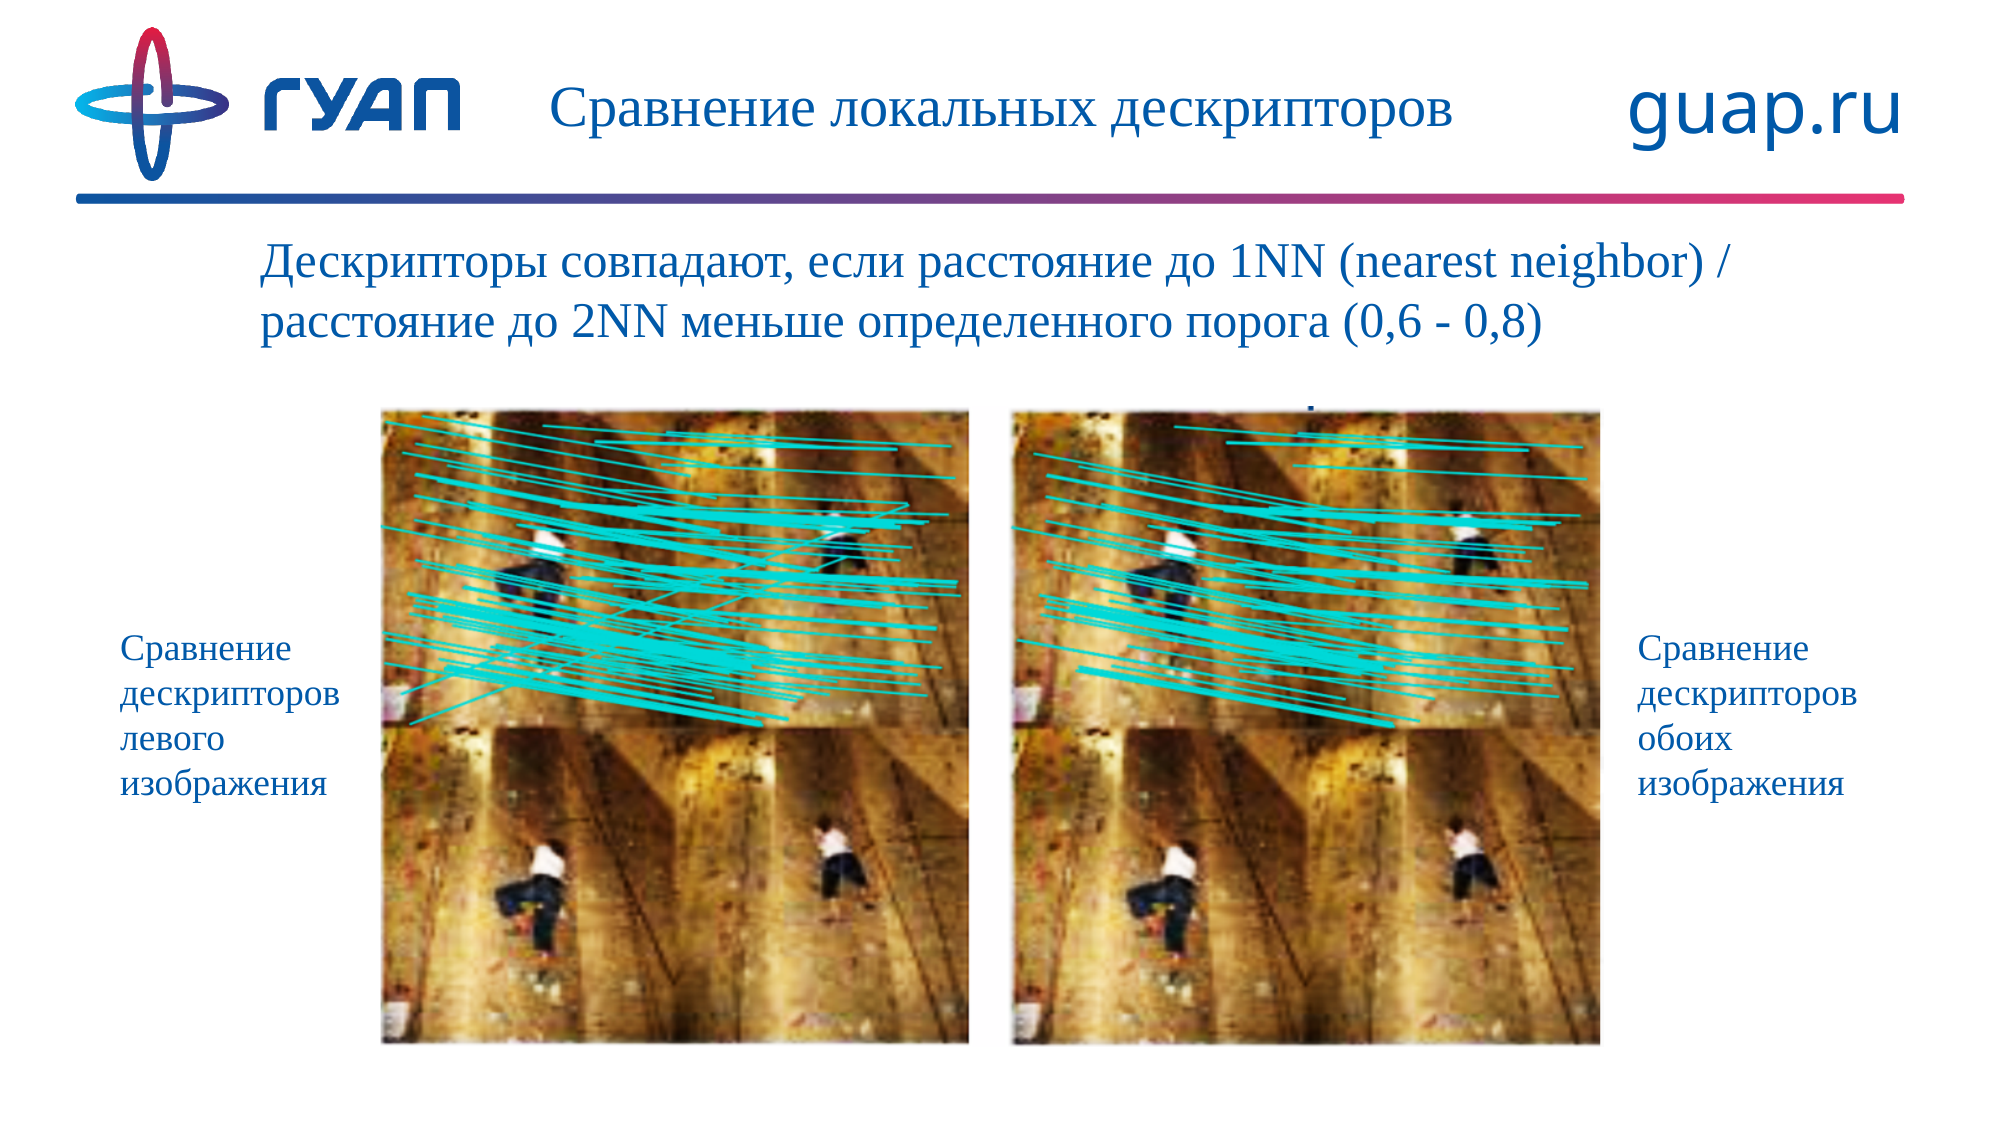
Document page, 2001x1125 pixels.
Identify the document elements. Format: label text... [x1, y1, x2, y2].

picture [377, 406, 1604, 1047]
picture [75, 193, 1905, 204]
text_box Сравнение локальных дескрипторов [483, 60, 1521, 148]
text_box Сравнение дескрипторов левого изображения [105, 615, 377, 811]
text_box guap.ru [1521, 56, 1905, 149]
text_box Дескрипторы совпадают, если расстояние до 1NN (nearest neighbor) / расстояние до 2NN меньше определенного порога (0,6 - 0,8) [245, 220, 1755, 356]
text_box Сравнение дескрипторов обоих изображения [1622, 615, 1945, 811]
picture [75, 27, 460, 181]
